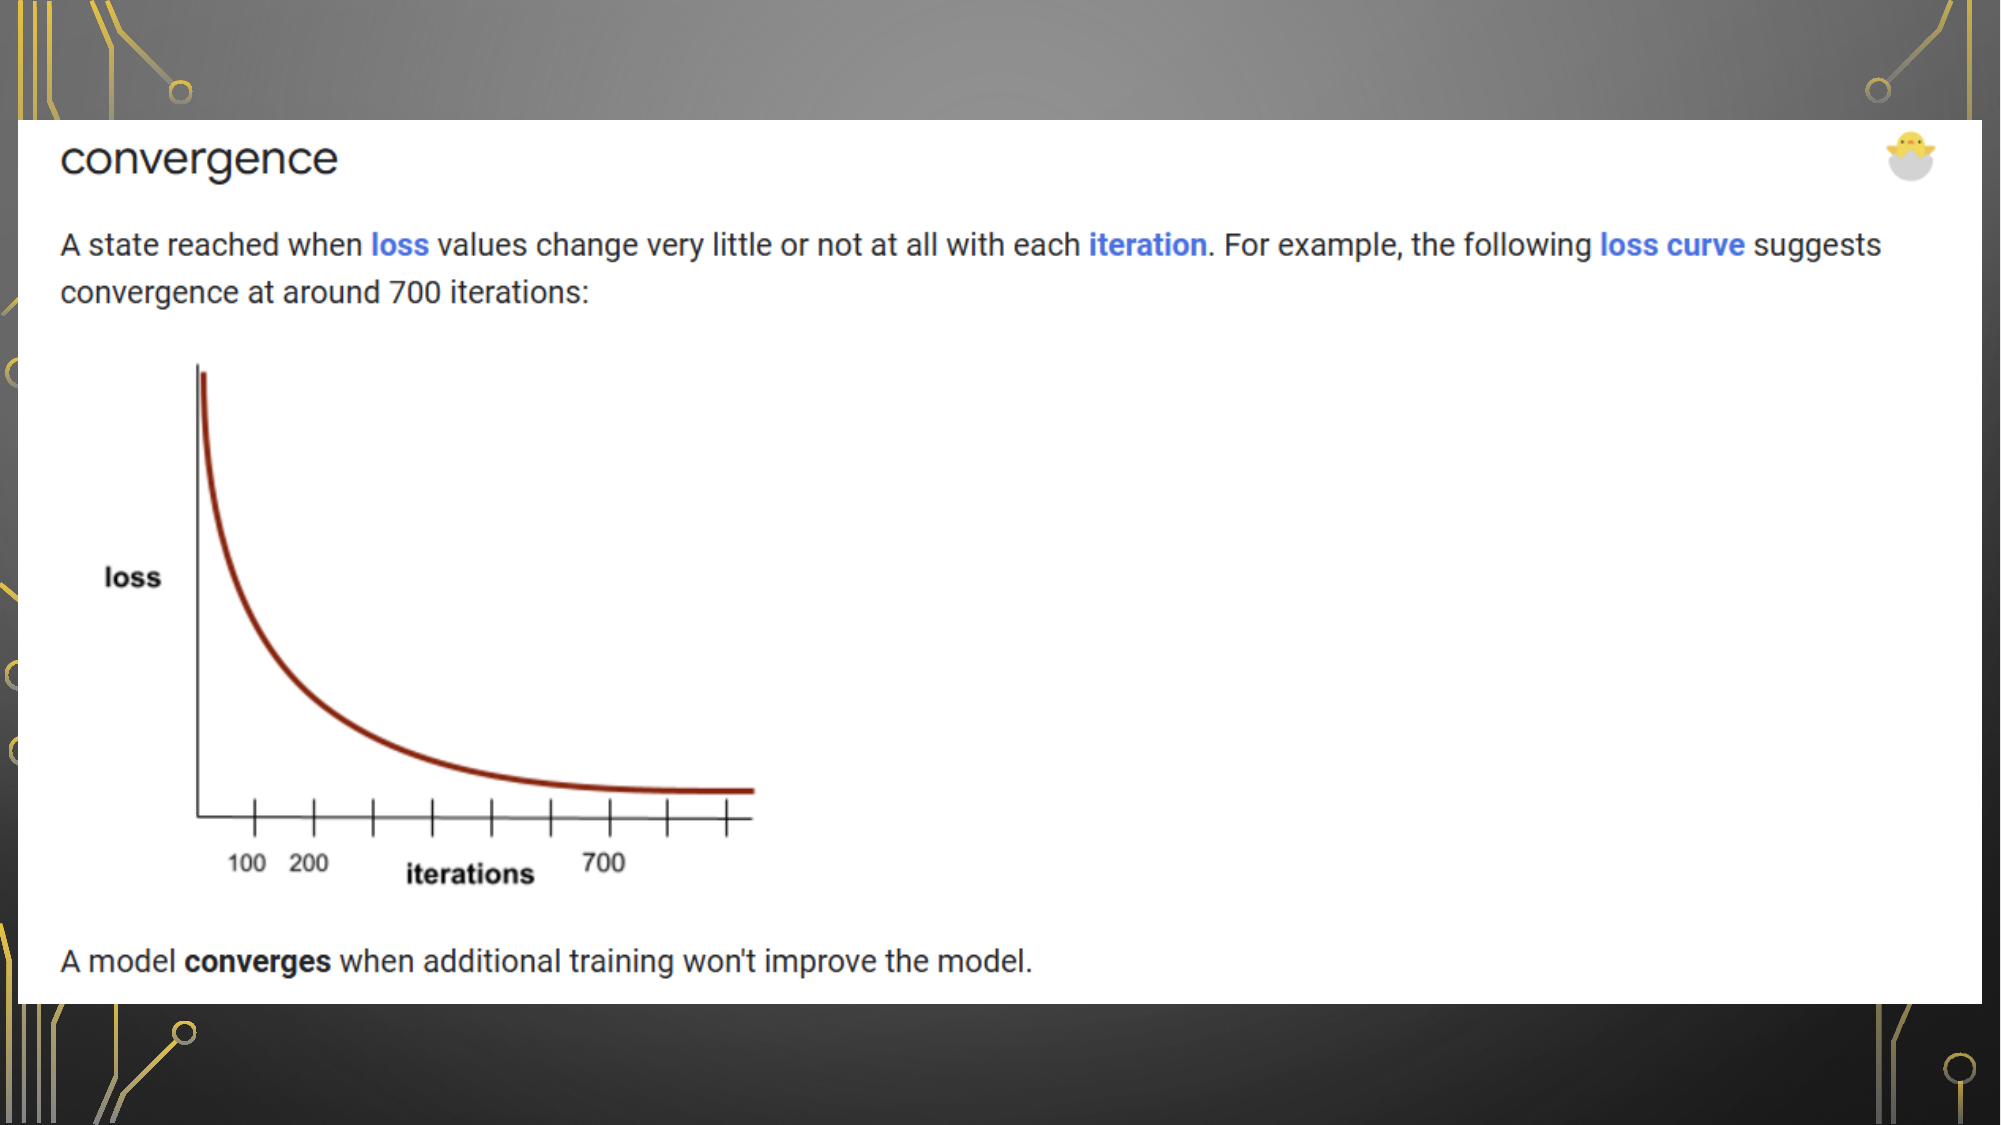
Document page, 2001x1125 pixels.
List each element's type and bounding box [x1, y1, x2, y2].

picture [17, 120, 1982, 1005]
